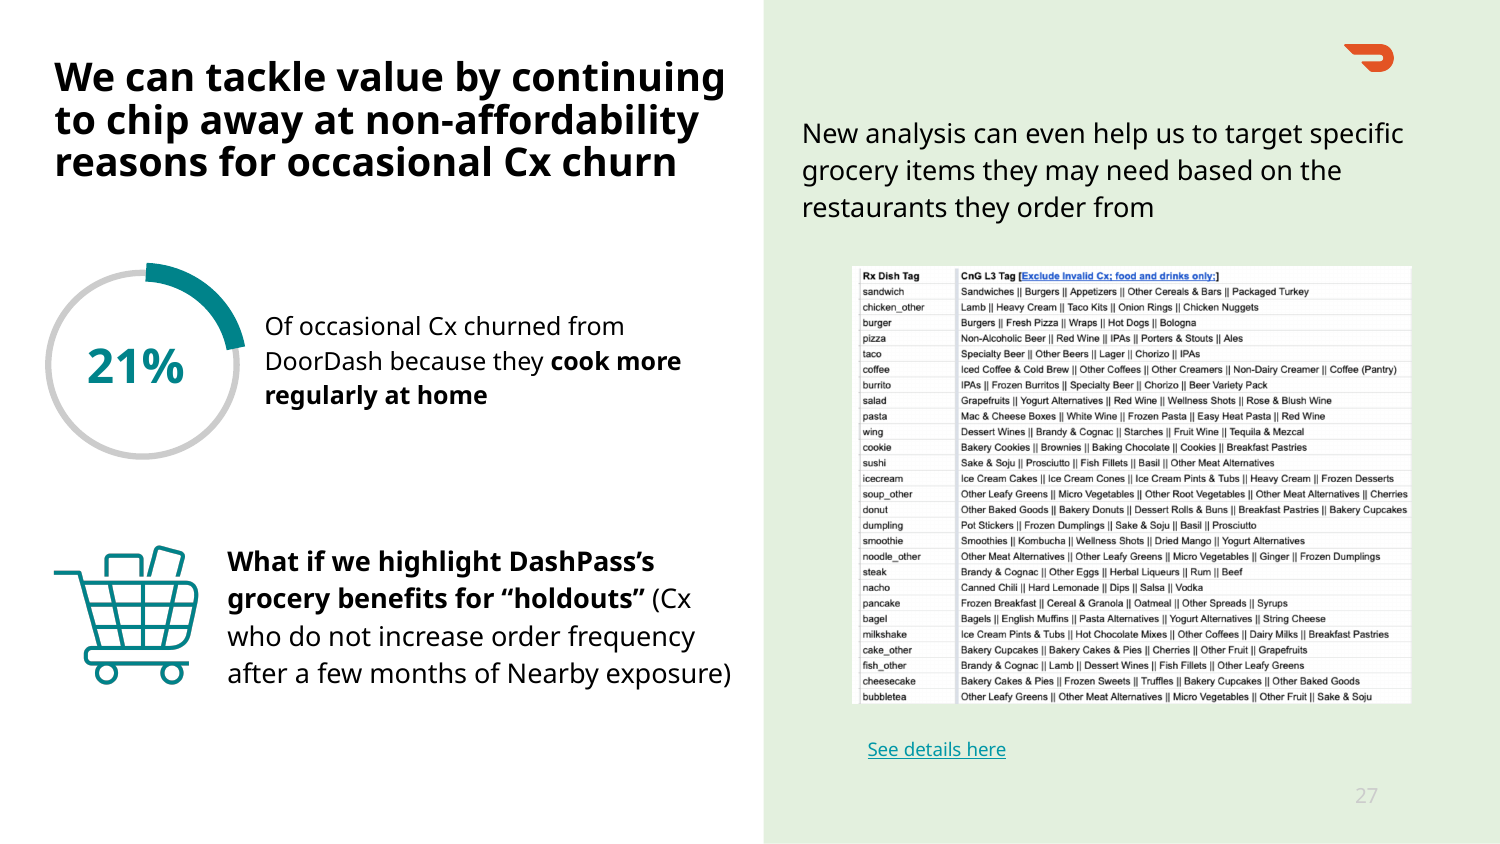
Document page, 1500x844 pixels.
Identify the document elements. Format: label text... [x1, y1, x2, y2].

text_box Of occasional Cx churned from DoorDash because they cook more regularly at home [249, 291, 719, 425]
slide_number ‹#› [1303, 764, 1394, 830]
picture [43, 532, 210, 699]
picture [852, 266, 1412, 704]
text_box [47, 271, 238, 458]
text_box See details here [852, 724, 1226, 776]
text_box We can tackle value by continuing to chip away at non-affordability reasons for occasional Cx churn [39, 42, 766, 110]
text_box [763, 0, 1500, 844]
text_box What if we highlight DashPass’s grocery benefits for “holdouts” (Cx who do not increase order frequency after a few months of Nearby exposure) [212, 524, 766, 704]
text_box New analysis can even help us to target specific grocery items they may need based on the restaurants they order from [786, 96, 1424, 238]
